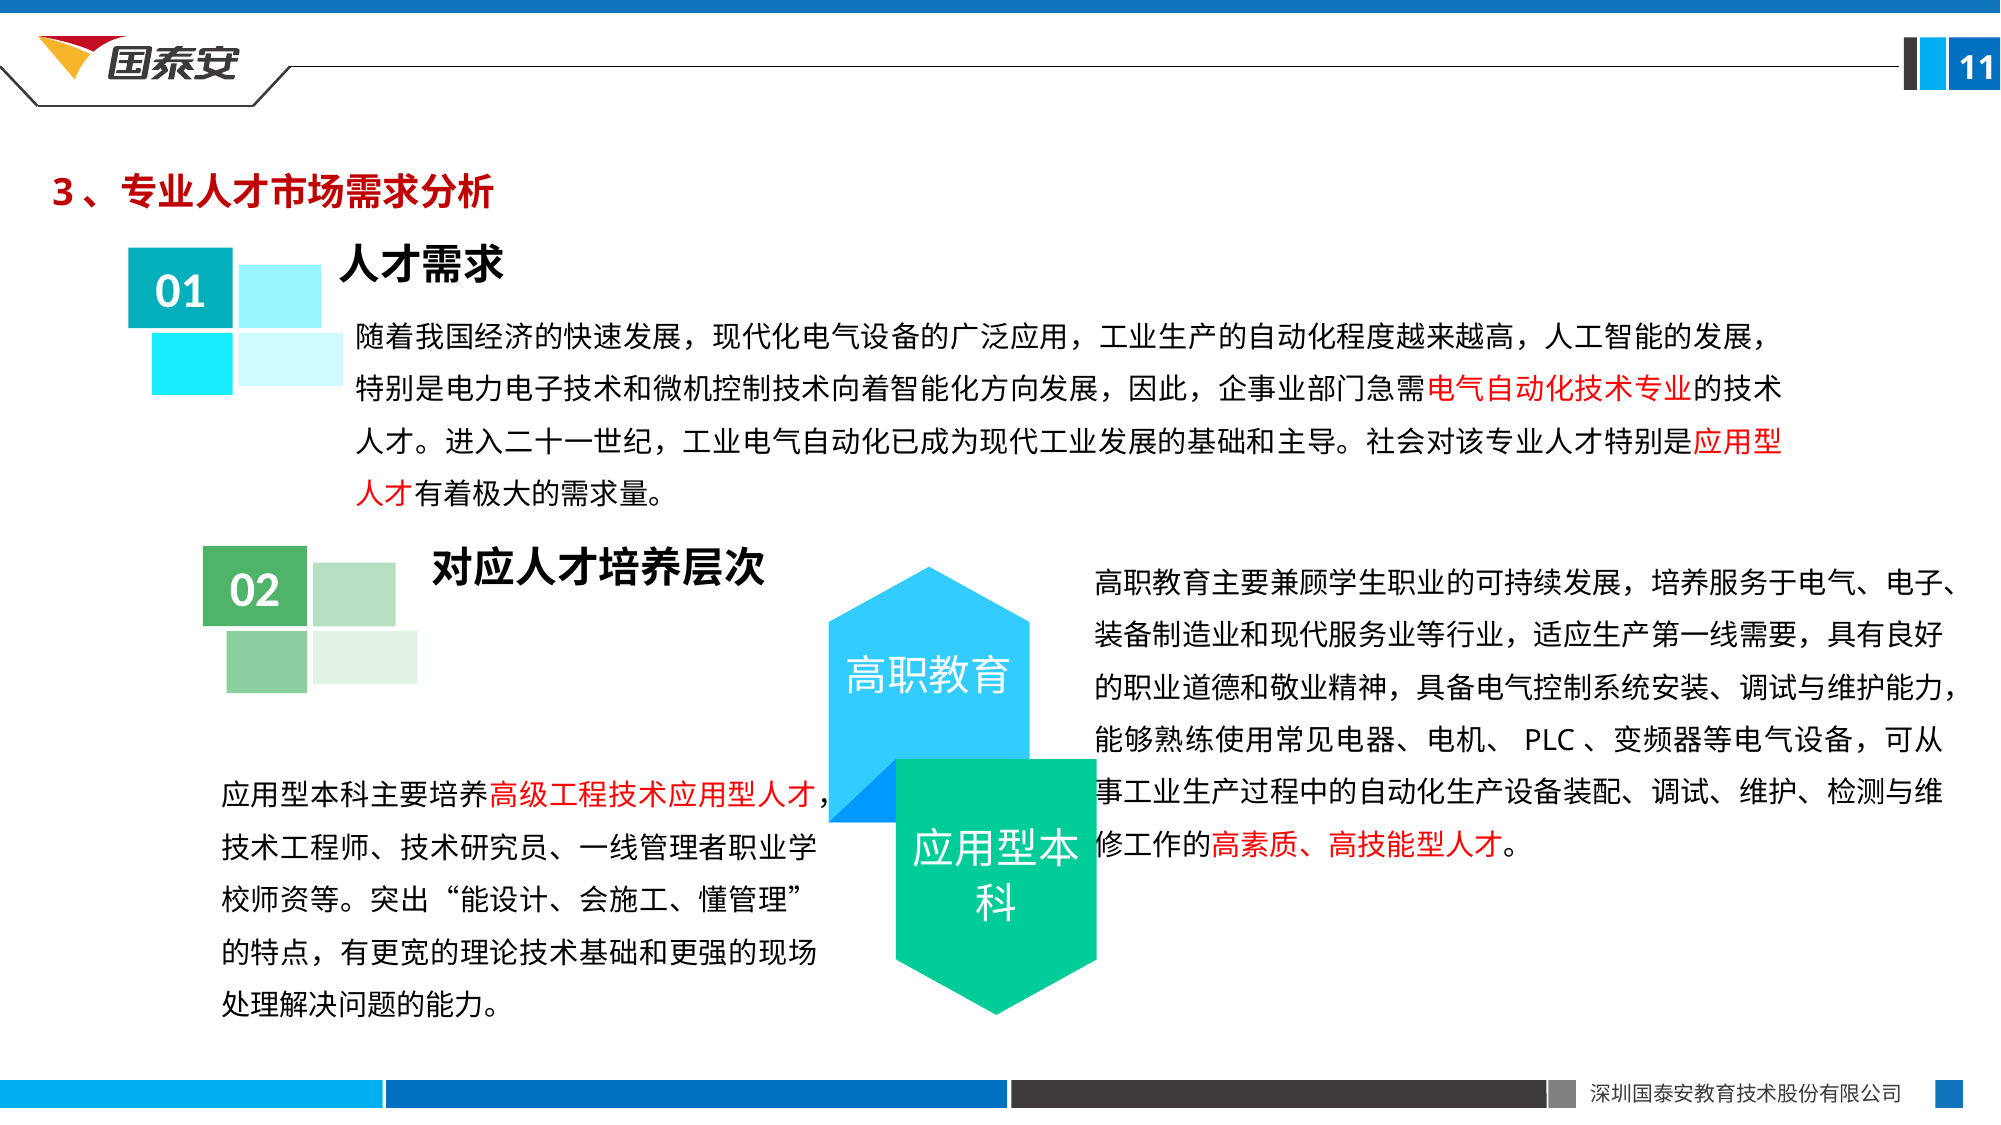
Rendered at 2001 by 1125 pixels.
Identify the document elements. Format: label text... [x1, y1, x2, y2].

text_box 对应人才培养层次 [431, 518, 1505, 592]
text_box 11 [1944, 38, 2000, 94]
text_box 应用型本科主要培养高级工程技术应用型人才，技术工程师、技术研究员、一线管理者职业学校师资等。突出“能设计、会施工、懂管理”的特点，有更宽的理论技术基础和更强的现场处理解决问题的能力。 [220, 759, 818, 1080]
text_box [202, 545, 418, 694]
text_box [828, 566, 1097, 1015]
text_box 随着我国经济的快速发展，现代化电气设备的广泛应用，工业生产的自动化程度越来越高，人工智能的发展，特别是电力电子技术和微机控制技术向着智能化方向发展，因此，企事业部门急需电气自动化技术专业的技术人才。进入二十一世纪，工业电气自动化已成为现代工业发展的基础和主导。社会对该专业人才特别是应用型人才有着极大的需求量。 [355, 300, 1783, 505]
text_box 人才需求 [338, 215, 1412, 288]
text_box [128, 247, 343, 395]
text_box 3、专业人才市场需求分析 [37, 146, 632, 221]
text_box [0, 66, 290, 106]
text_box 高职教育主要兼顾学生职业的可持续发展，培养服务于电气、电子、装备制造业和现代服务业等行业，适应生产第一线需要，具有良好的职业道德和敬业精神，具备电气控制系统安装、调试与维护能力，能够熟练使用常见电器、电机、PLC、变频器等电气设备，可从事工业生产过程中的自动化生产设备装配、调试、维护、检测与维修工作的高素质、高技能型人才。 [1097, 546, 1944, 862]
